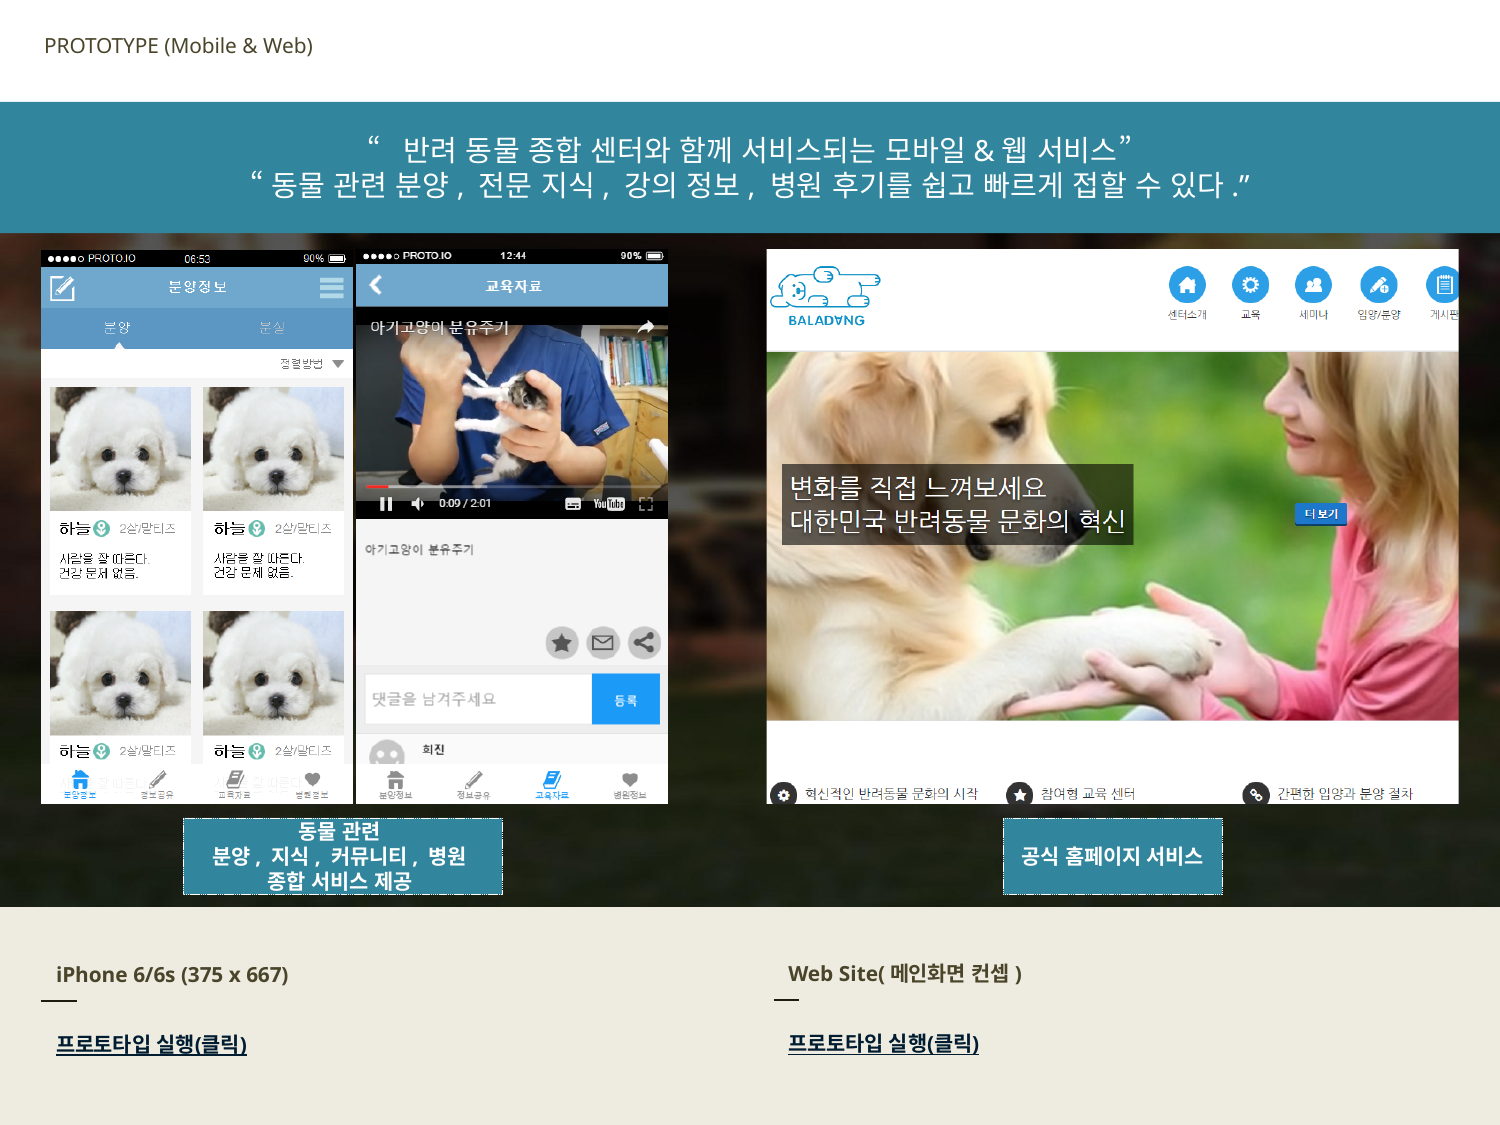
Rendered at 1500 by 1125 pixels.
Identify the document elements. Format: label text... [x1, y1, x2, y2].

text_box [773, 953, 1158, 1071]
picture [0, 233, 1500, 907]
text_box “반려 동물 종합 센터와 함께 서비스되는 모바일&웹 서비스” “동물 관련 분양, 전문 지식, 강의 정보, 병원 후기를 쉽고 빠르게 접할 수 있다.” [0, 100, 1500, 232]
text_box [0, 914, 1500, 1125]
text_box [41, 954, 583, 1071]
text_box PROTOTYPE (Mobile & Web) [29, 25, 474, 65]
